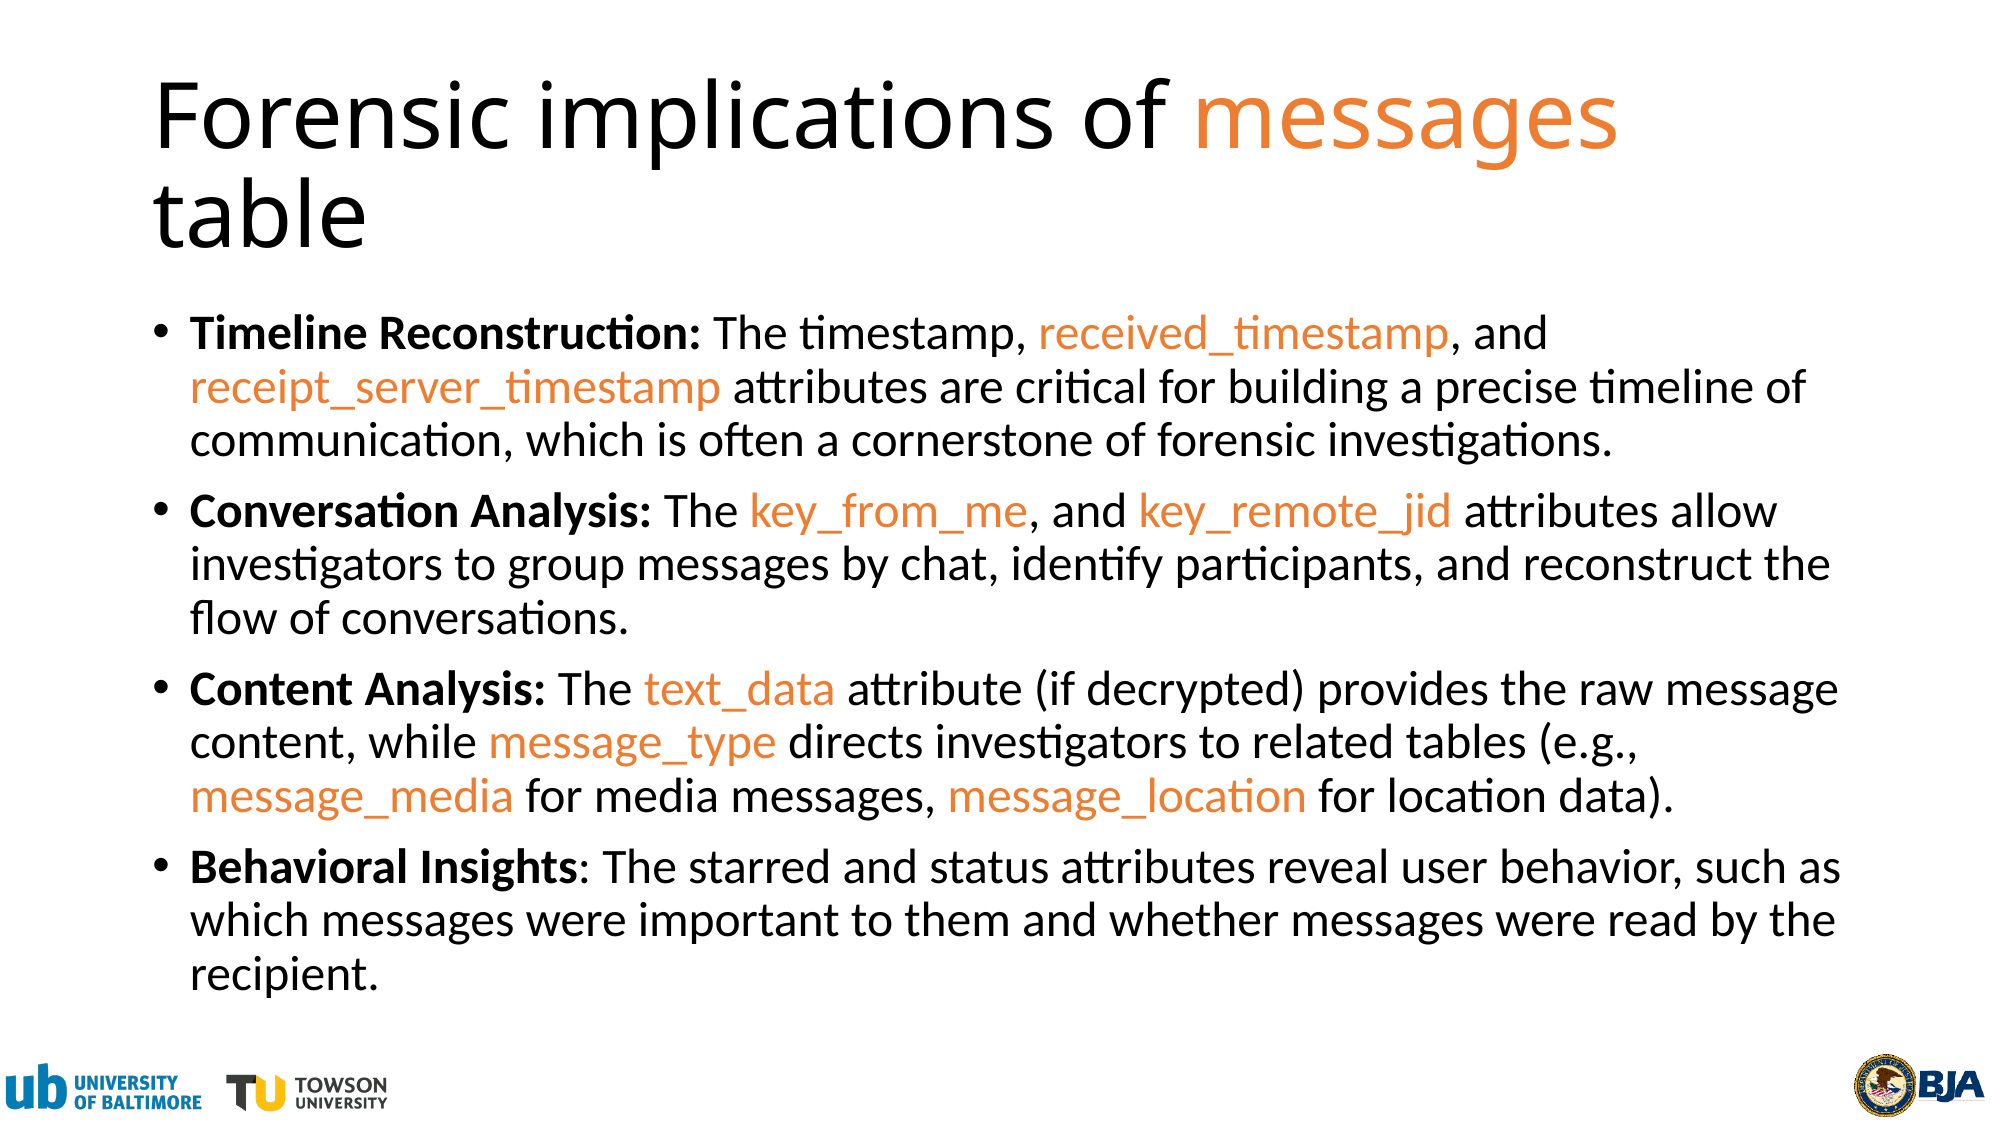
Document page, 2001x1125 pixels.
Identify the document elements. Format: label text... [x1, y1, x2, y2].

picture [0, 1031, 407, 1125]
picture [1854, 1054, 1986, 1117]
title Forensic implications of messages table [137, 59, 1863, 278]
list Timeline Reconstruction: The timestamp, received_timestamp, and receipt_server_timestamp attributes are critical for building a precise timeline of communication, which is often a cornerstone of forensic investigations. Conversation Analysis: The key_from_me, and key_remote_jid attributes allow investigators to group messages by chat, identify participants, and reconstruct the flow of conversations. Content Analysis: The text_data attribute (if decrypted) provides the raw message content, while message_type directs investigators to related tables (e.g., message_media for media messages, message_location for location data). Behavioral Insights: The starred and status attributes reveal user behavior, such as which messages were important to them and whether messages were read by the recipient. [137, 299, 1863, 1014]
